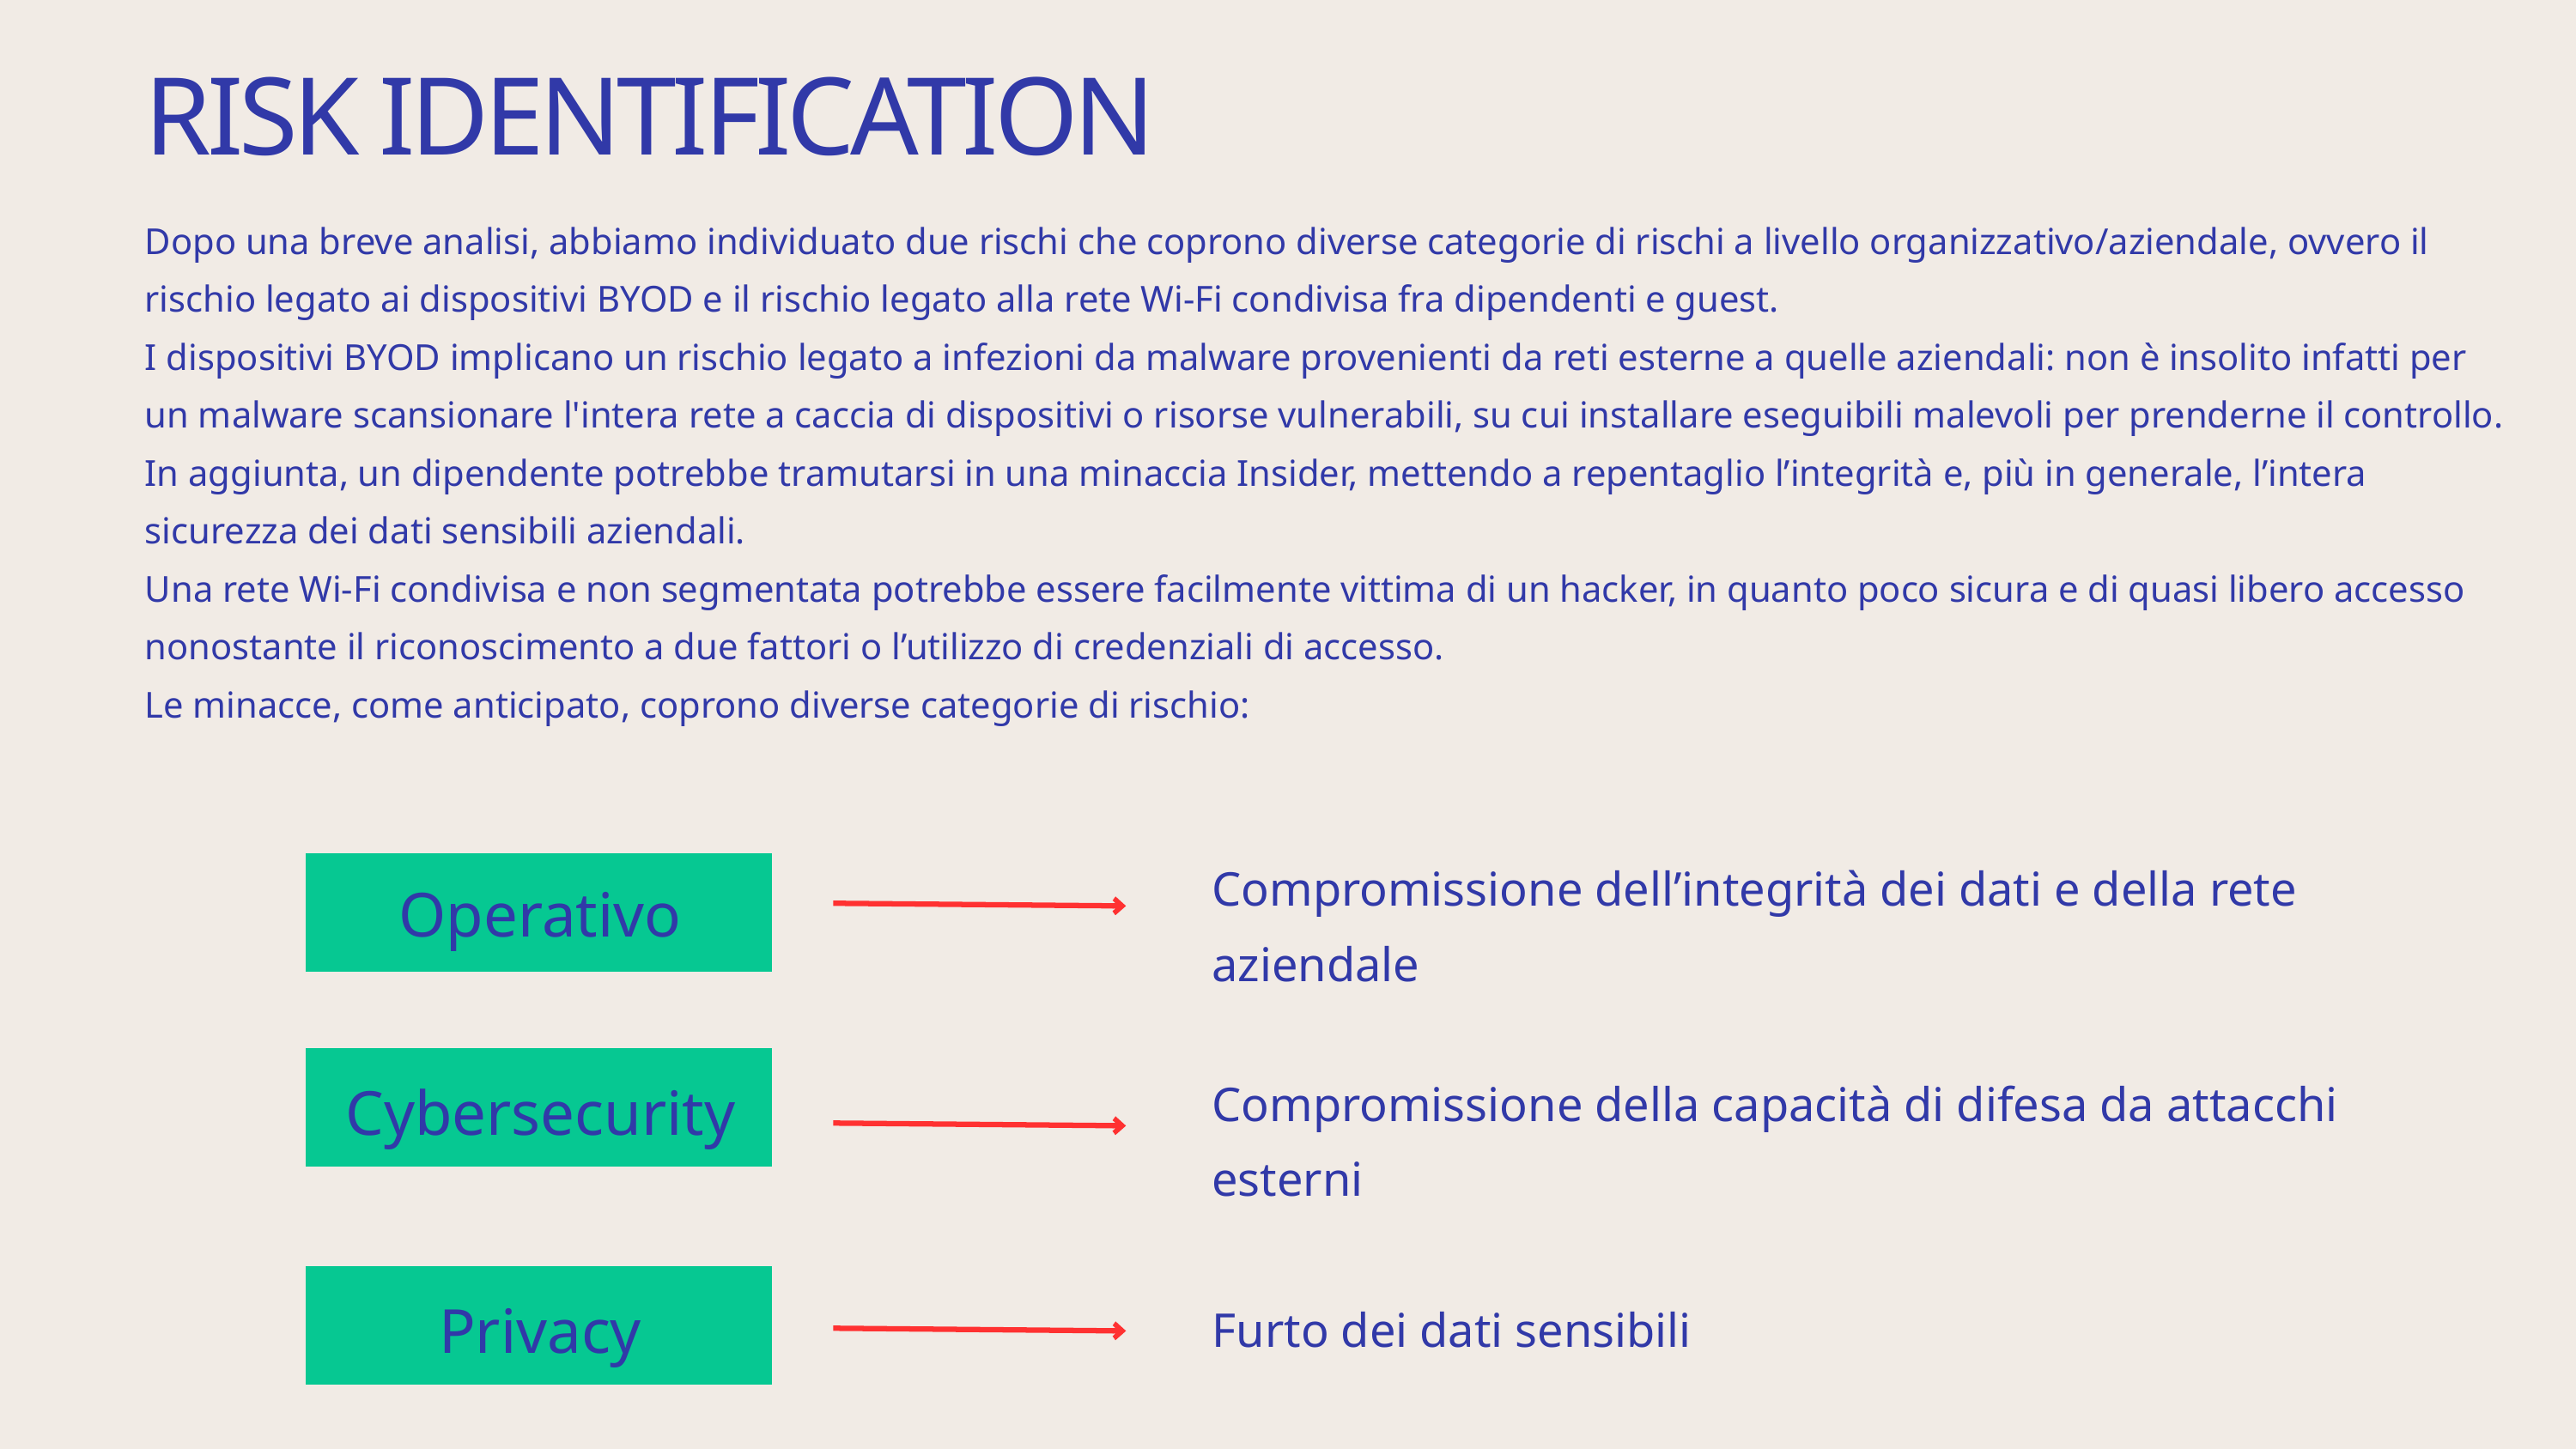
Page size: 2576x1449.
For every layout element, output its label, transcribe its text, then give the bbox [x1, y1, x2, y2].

text_box Compromissione della capacità di difesa da attacchi esterni [1212, 1055, 2380, 1206]
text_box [306, 1047, 773, 1167]
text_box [306, 1265, 773, 1385]
text_box Compromissione dell’integrità dei dati e della rete aziendale [1212, 840, 2380, 991]
text_box Furto dei dati sensibili [1212, 1282, 2380, 1357]
text_box Dopo una breve analisi, abbiamo individuato due rischi che coprono diverse categorie di rischi a livello organizzativo/aziendale, ovvero il rischio legato ai dispositivi BYOD e il rischio legato alla rete Wi-Fi condivisa fra dipendenti e guest. I dispositivi BYOD implicano un rischio legato a infezioni da malware provenienti da reti esterne a quelle aziendali: non è insolito infatti per un malware scansionare l'intera rete a caccia di dispositivi o risorse vulnerabili, su cui installare eseguibili malevoli per prenderne il controllo. In aggiunta, un dipendente potrebbe tramutarsi in una minaccia Insider, mettendo a repentaglio l’integrità e, più in generale, l’intera sicurezza dei dati sensibili aziendali. Una rete Wi-Fi condivisa e non segmentata potrebbe essere facilmente vittima di un hacker, in quanto poco sicura e di quasi libero accesso nonostante il riconoscimento a due fattori o l’utilizzo di credenziali di accesso. Le minacce, come anticipato, coprono diverse categorie di rischio: [144, 203, 2506, 725]
text_box RISK IDENTIFICATION [144, 69, 1554, 177]
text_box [306, 852, 773, 973]
